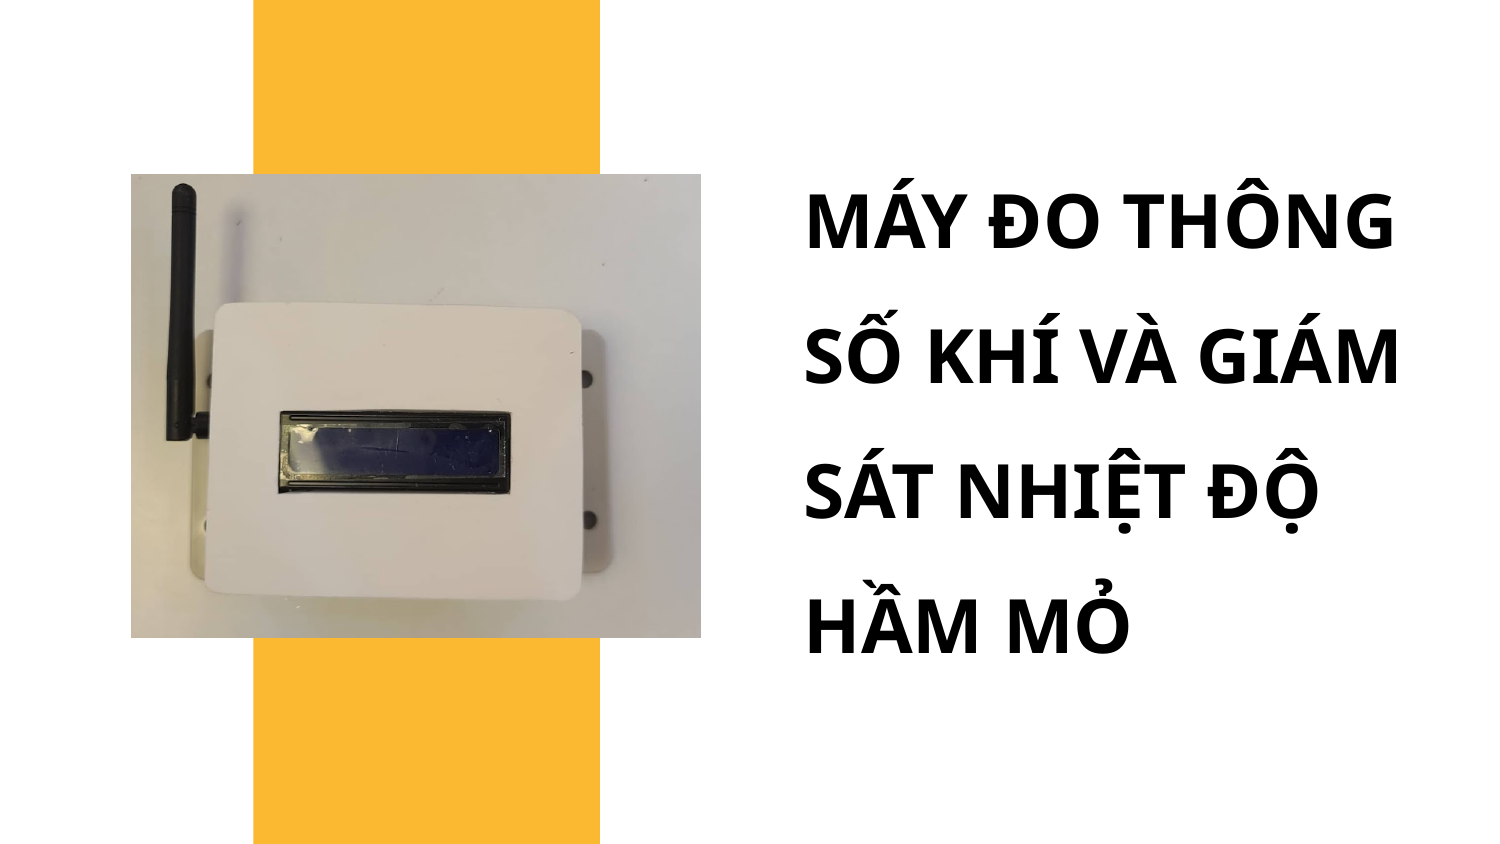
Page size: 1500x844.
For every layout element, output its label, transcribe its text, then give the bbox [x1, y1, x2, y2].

text_box [251, 0, 602, 173]
picture [130, 174, 701, 639]
text_box MÁY ĐO THÔNG SỐ KHÍ VÀ GIÁM SÁT NHIỆT ĐỘ HẦM MỎ [789, 121, 1491, 844]
text_box [251, 647, 602, 844]
